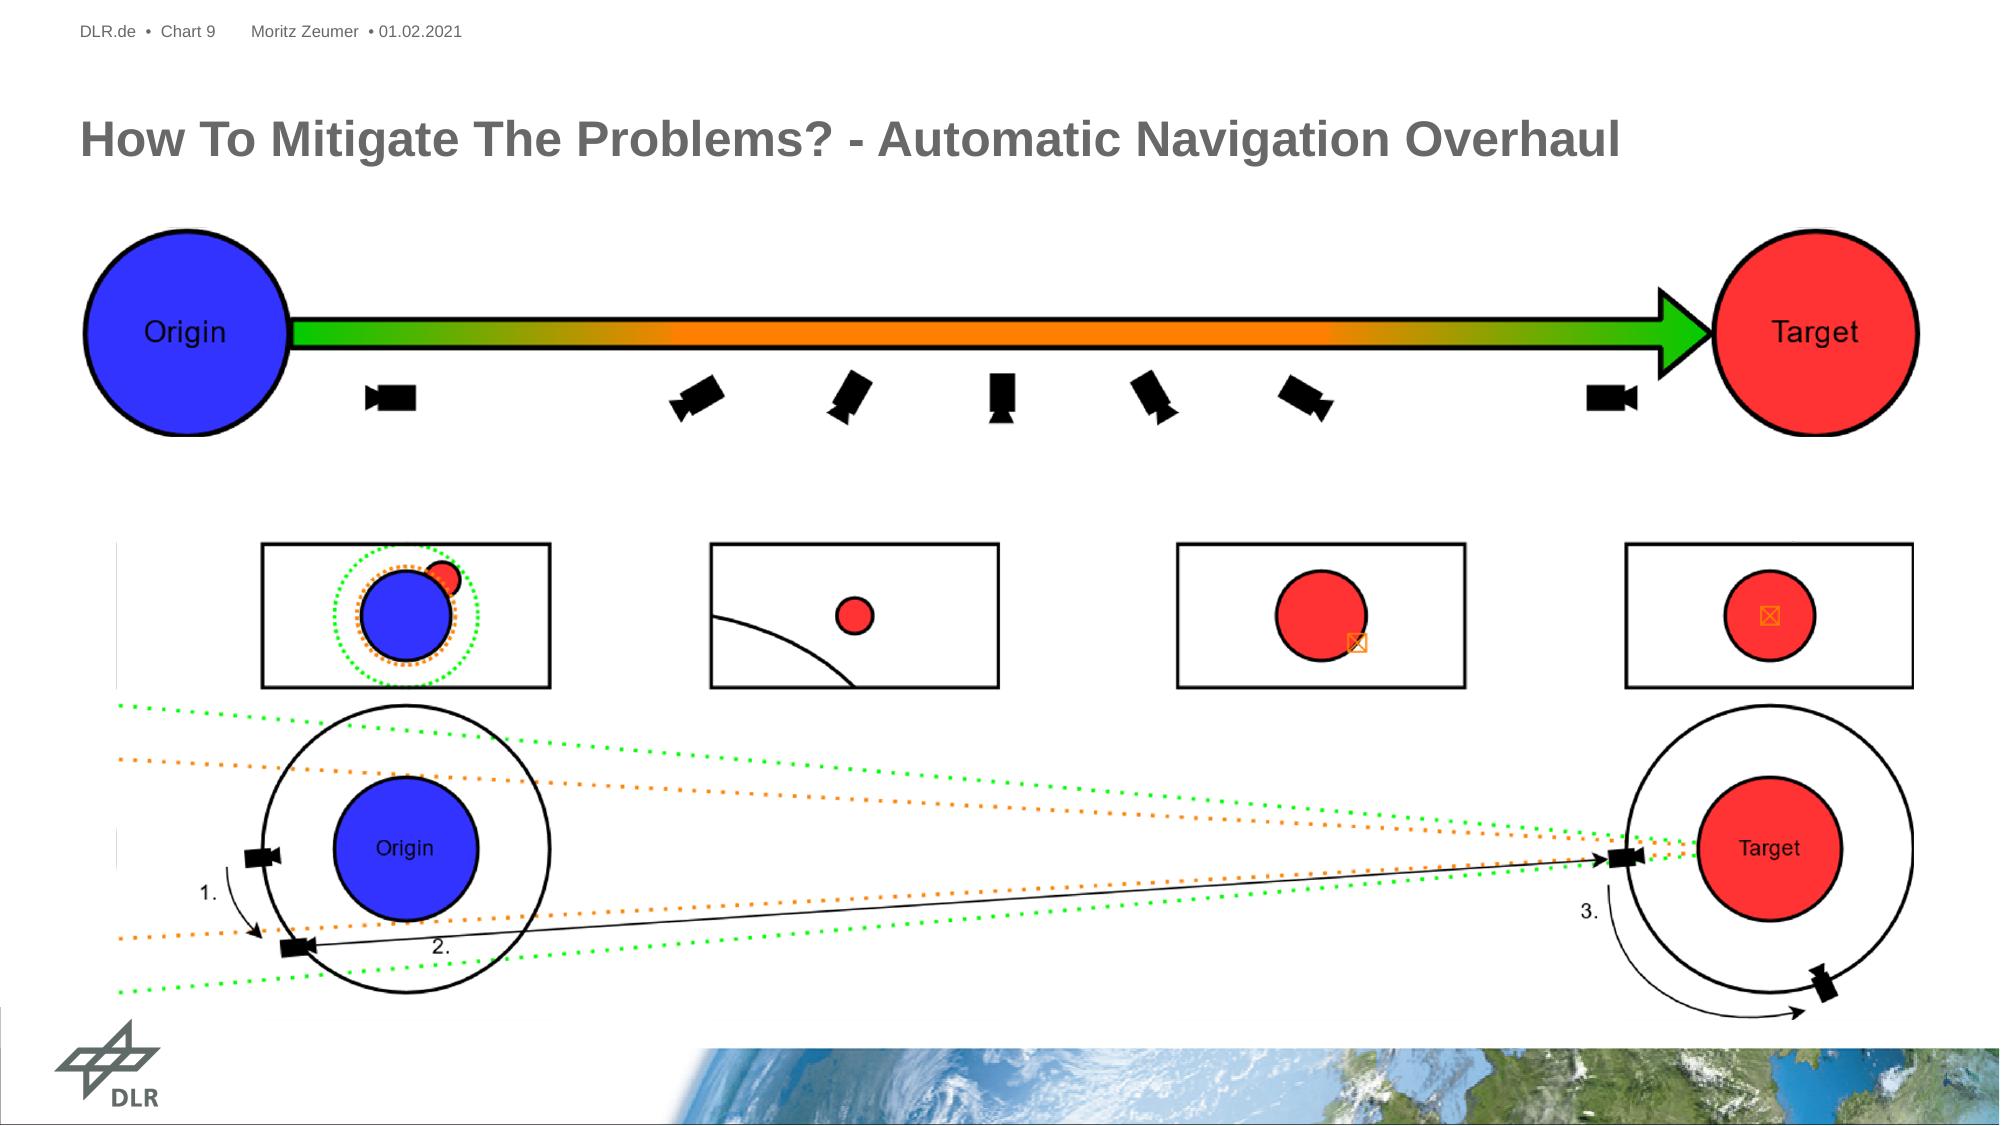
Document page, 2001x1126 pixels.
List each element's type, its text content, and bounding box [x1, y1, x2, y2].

slide_number DLR.de • Chart 9 [79, 20, 251, 45]
picture [80, 227, 1922, 437]
title How To Mitigate The Problems? - Automatic Navigation Overhaul [79, 106, 1921, 226]
footer Moritz Zeumer • 01.02.2021 [251, 20, 1921, 45]
picture [0, 540, 2000, 1125]
